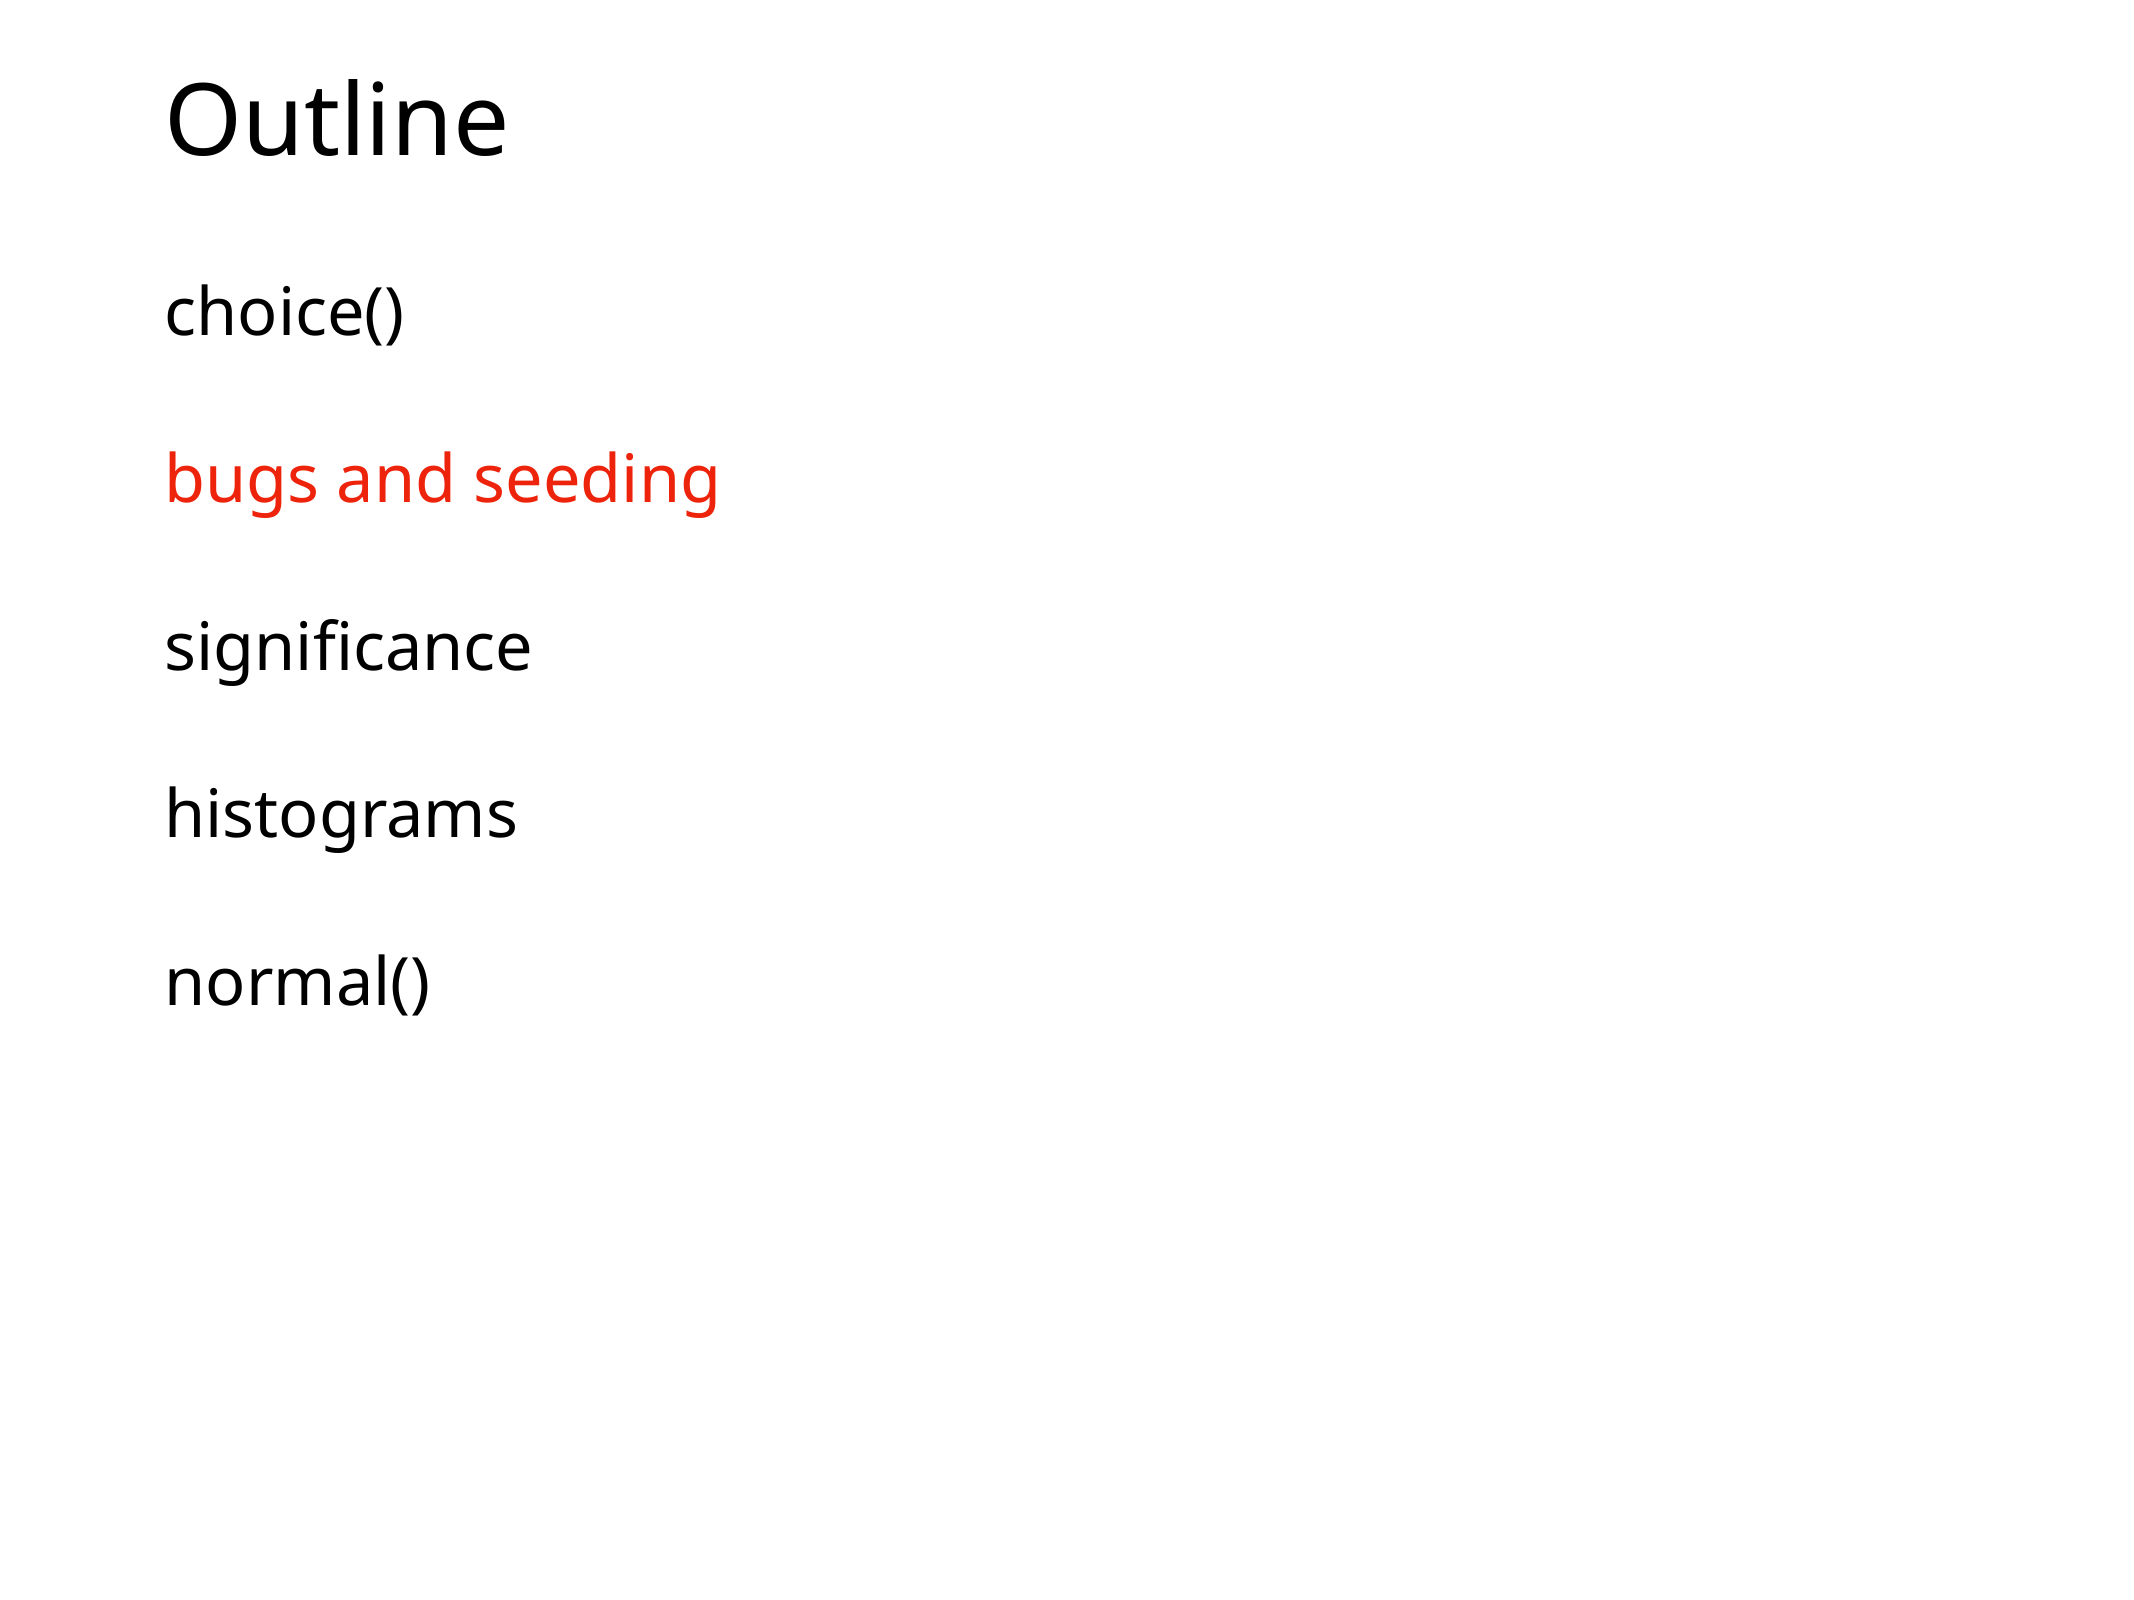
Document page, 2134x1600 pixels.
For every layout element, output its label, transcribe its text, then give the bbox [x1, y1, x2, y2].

title Outline [155, 41, 1978, 191]
list choice() bugs and seeding significance histograms normal() [155, 259, 1978, 1529]
